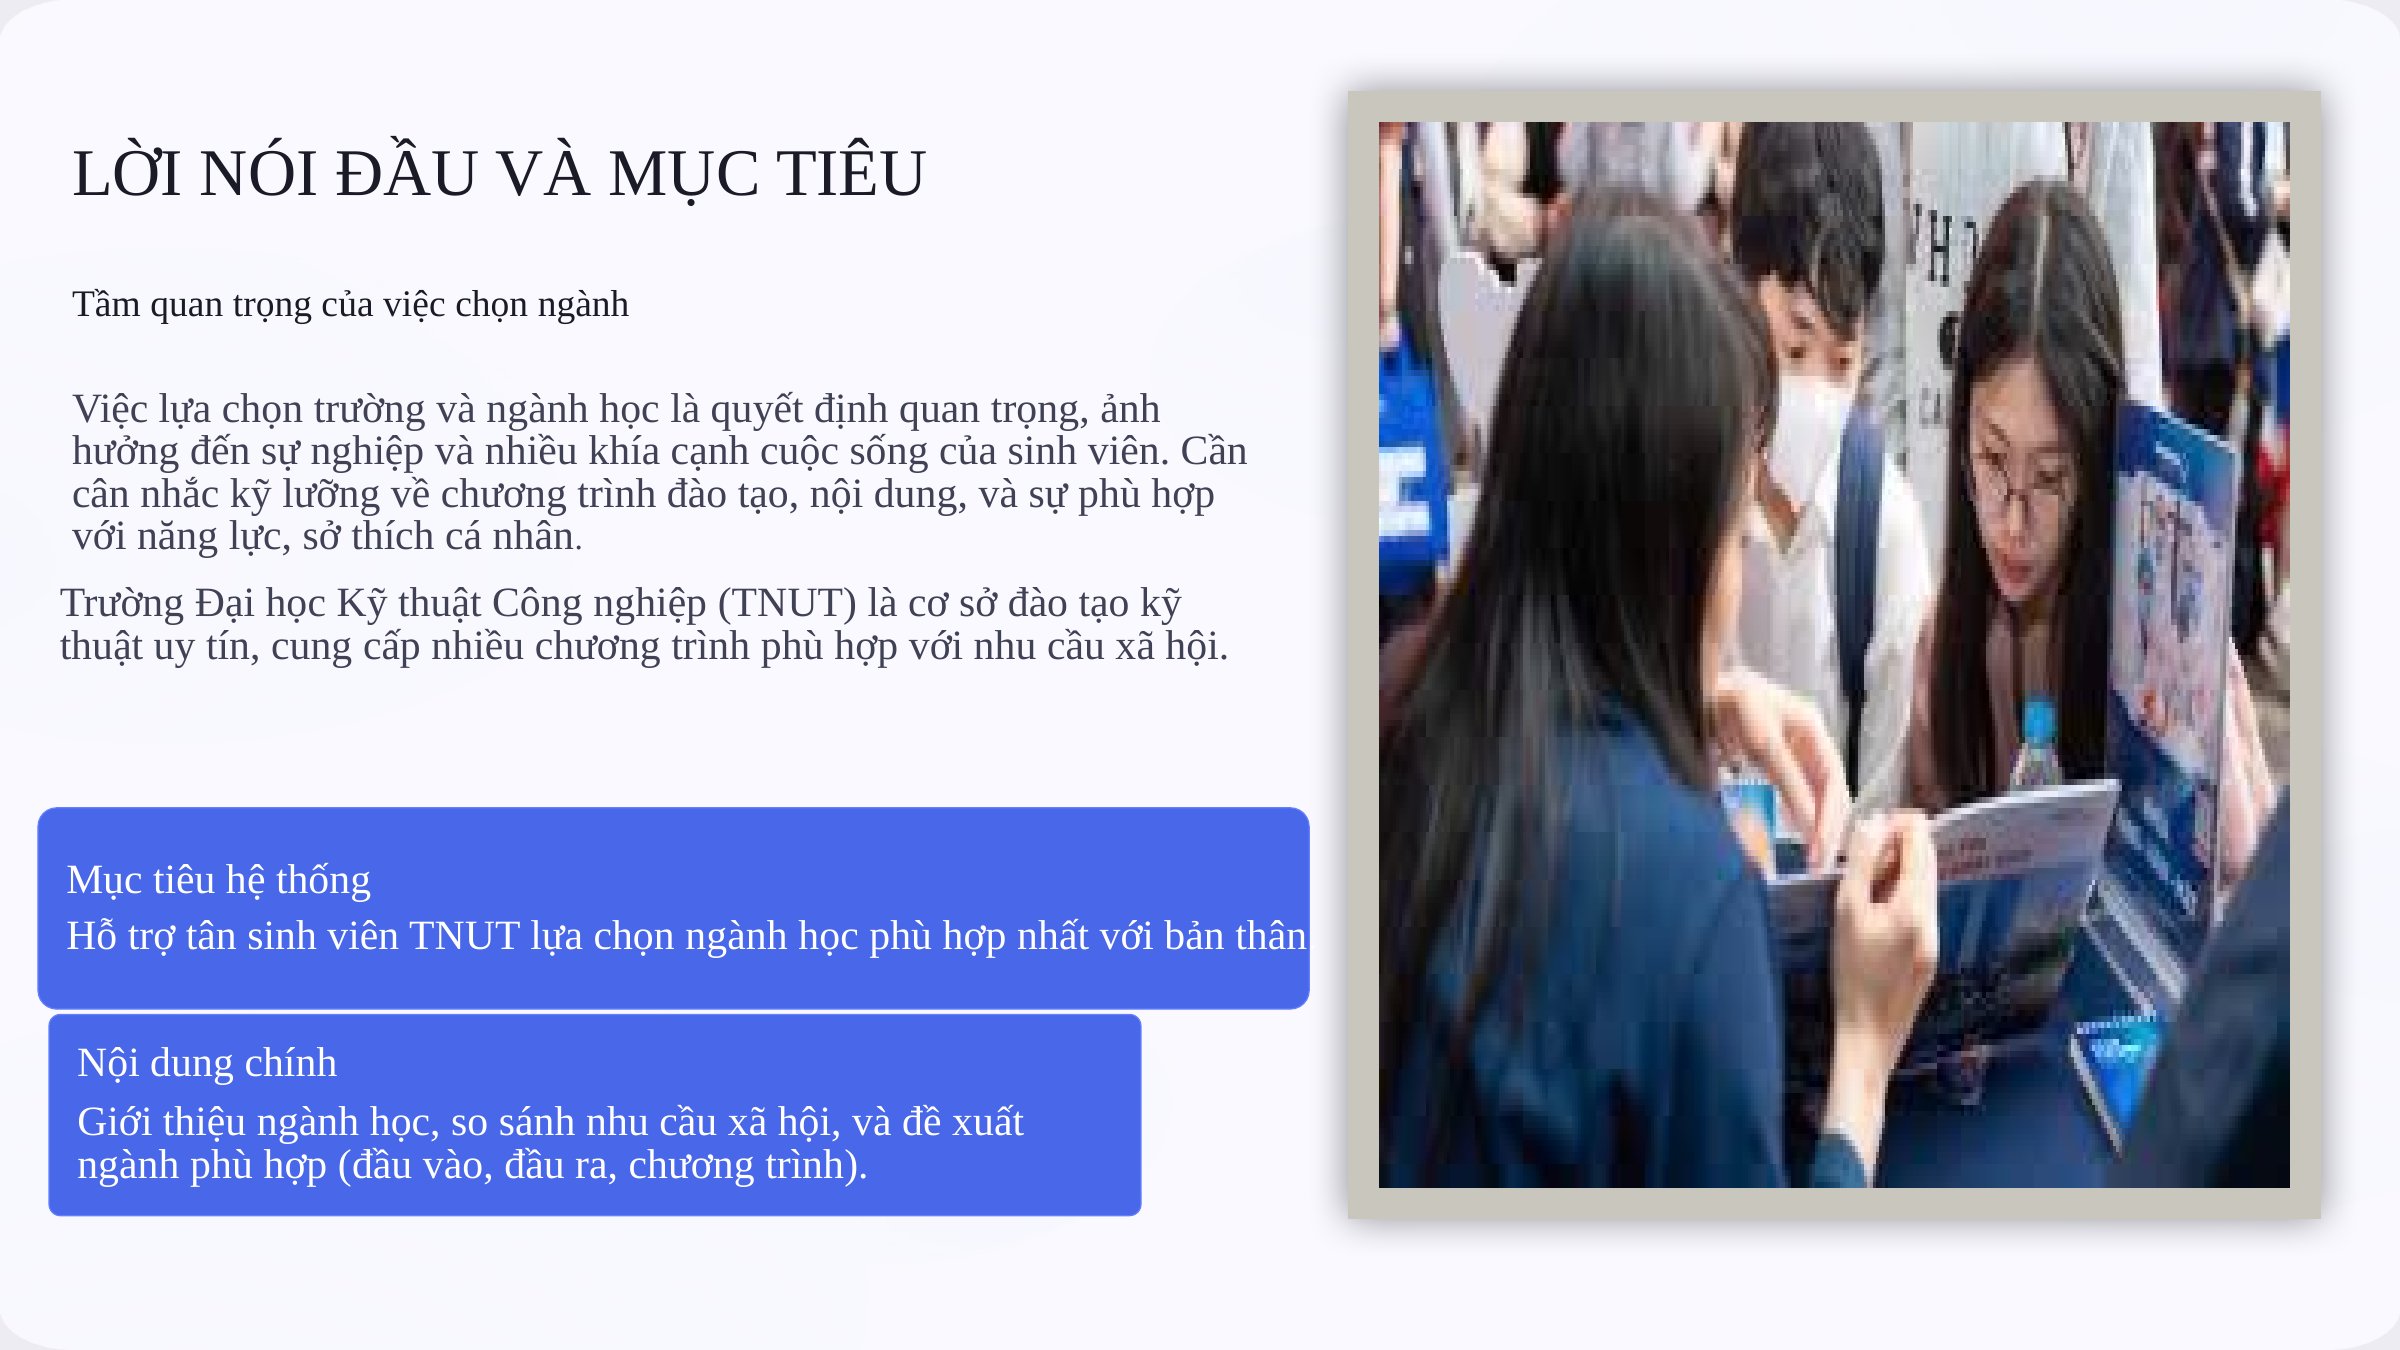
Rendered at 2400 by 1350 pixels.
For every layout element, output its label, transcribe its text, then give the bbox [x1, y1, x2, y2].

picture [1378, 122, 2290, 1188]
text_box [49, 1014, 1142, 1216]
text_box Giới thiệu ngành học, so sánh nhu cầu xã hội, và đề xuất ngành phù hợp (đầu vào, đầu ra, chương trình). [77, 1101, 1113, 1188]
text_box Tầm quan trọng của việc chọn ngành [72, 274, 770, 359]
text_box Mục tiêu hệ thống [66, 859, 404, 902]
text_box Trường Đại học Kỹ thuật Công nghiệp (TNUT) là cơ sở đào tạo kỹ thuật uy tín, cung cấp nhiều chương trình phù hợp với nhu cầu xã hội. [59, 582, 1247, 807]
text_box [37, 807, 1310, 1010]
text_box Hỗ trợ tân sinh viên TNUT lựa chọn ngành học phù hợp nhất với bản thân. [66, 915, 1006, 962]
text_box Nội dung chính [77, 1042, 415, 1085]
text_box LỜI NÓI ĐẦU VÀ MỤC TIÊU [71, 124, 983, 209]
text_box Việc lựa chọn trường và ngành học là quyết định quan trọng, ảnh hưởng đến sự nghiệp và nhiều khía cạnh cuộc sống của sinh viên. Cần cân nhắc kỹ lưỡng về chương trình đào tạo, nội dung, và sự phù hợp với năng lực, sở thích cá nhân. [72, 387, 1259, 583]
